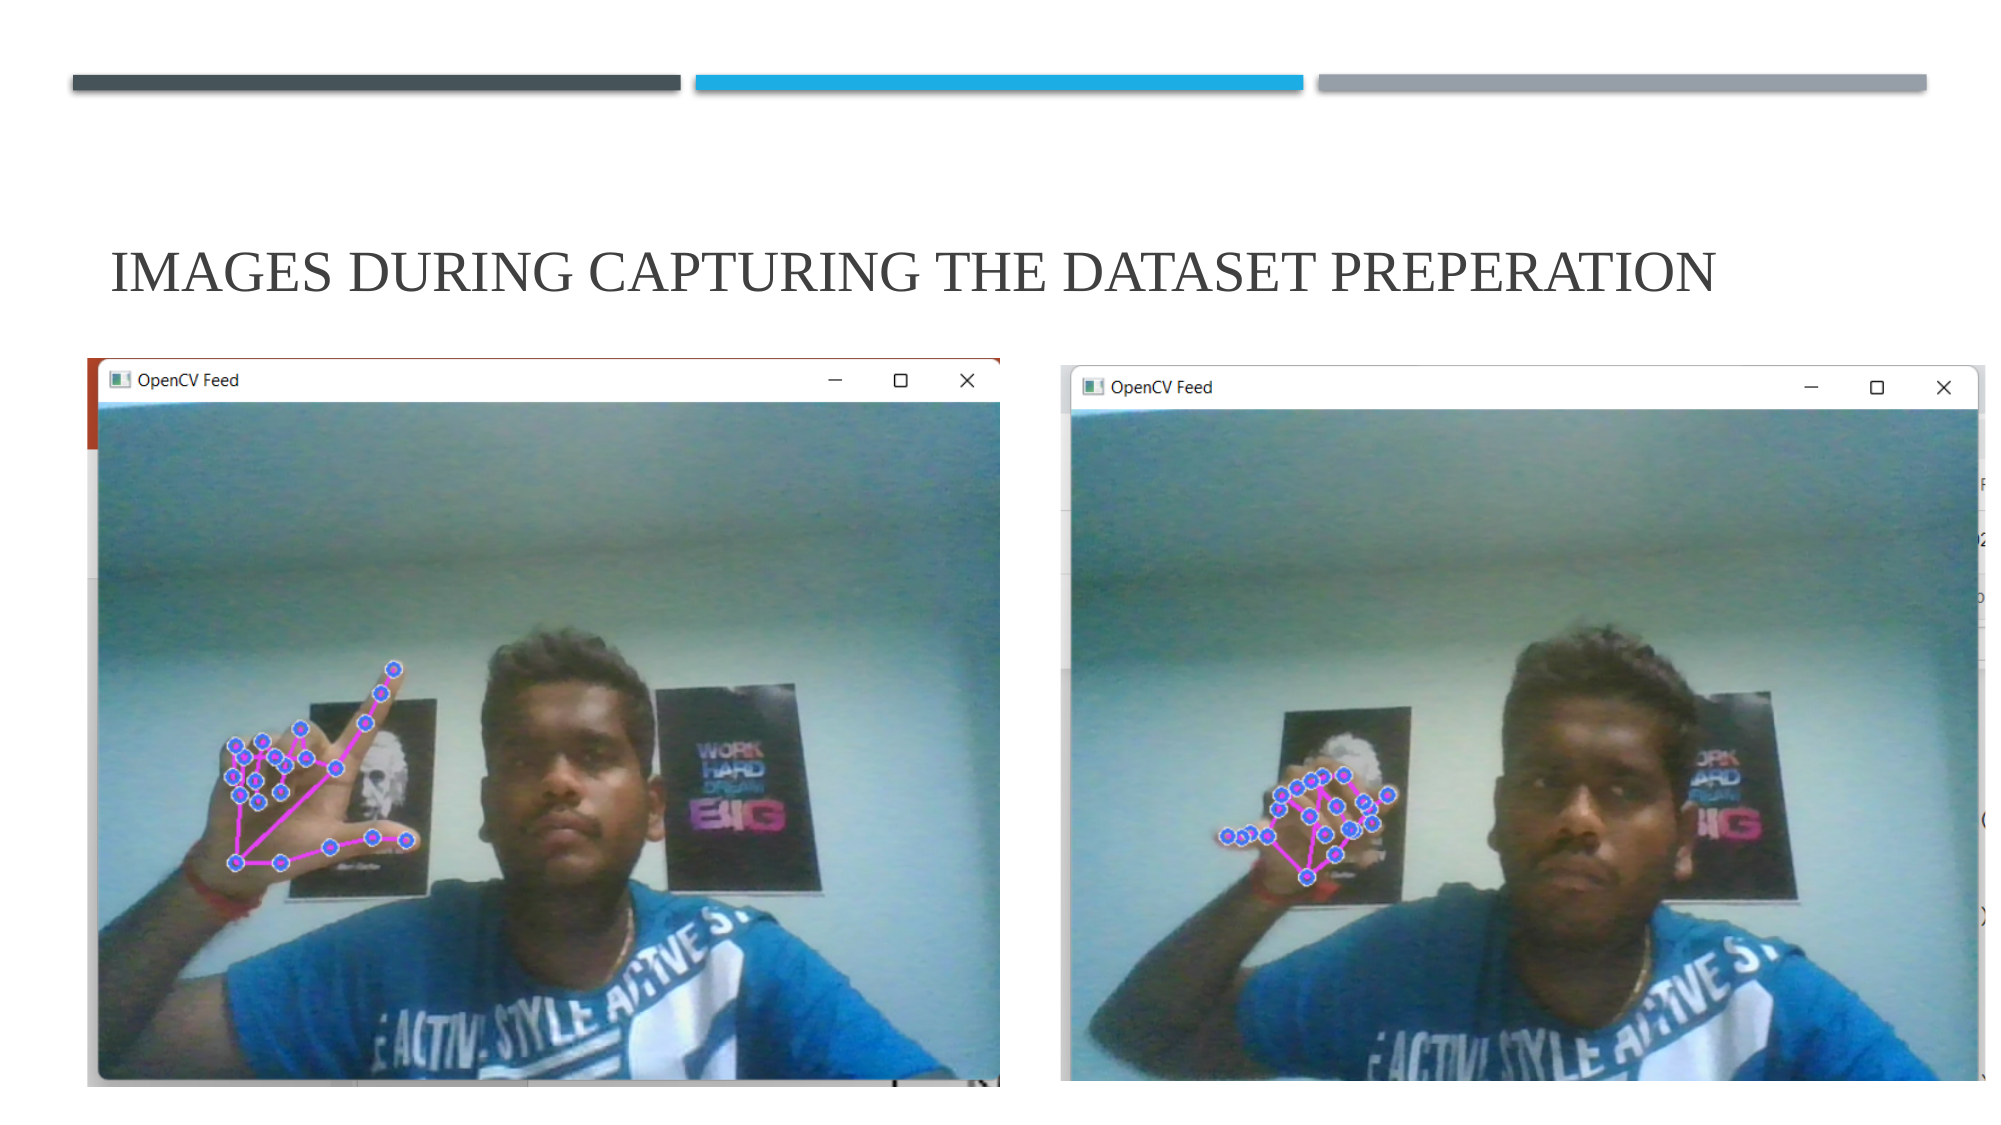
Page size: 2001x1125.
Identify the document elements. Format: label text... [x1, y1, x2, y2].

title Images During Capturing the Dataset Preperation [95, 115, 1905, 311]
picture [86, 358, 1001, 1088]
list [1060, 364, 1986, 1081]
